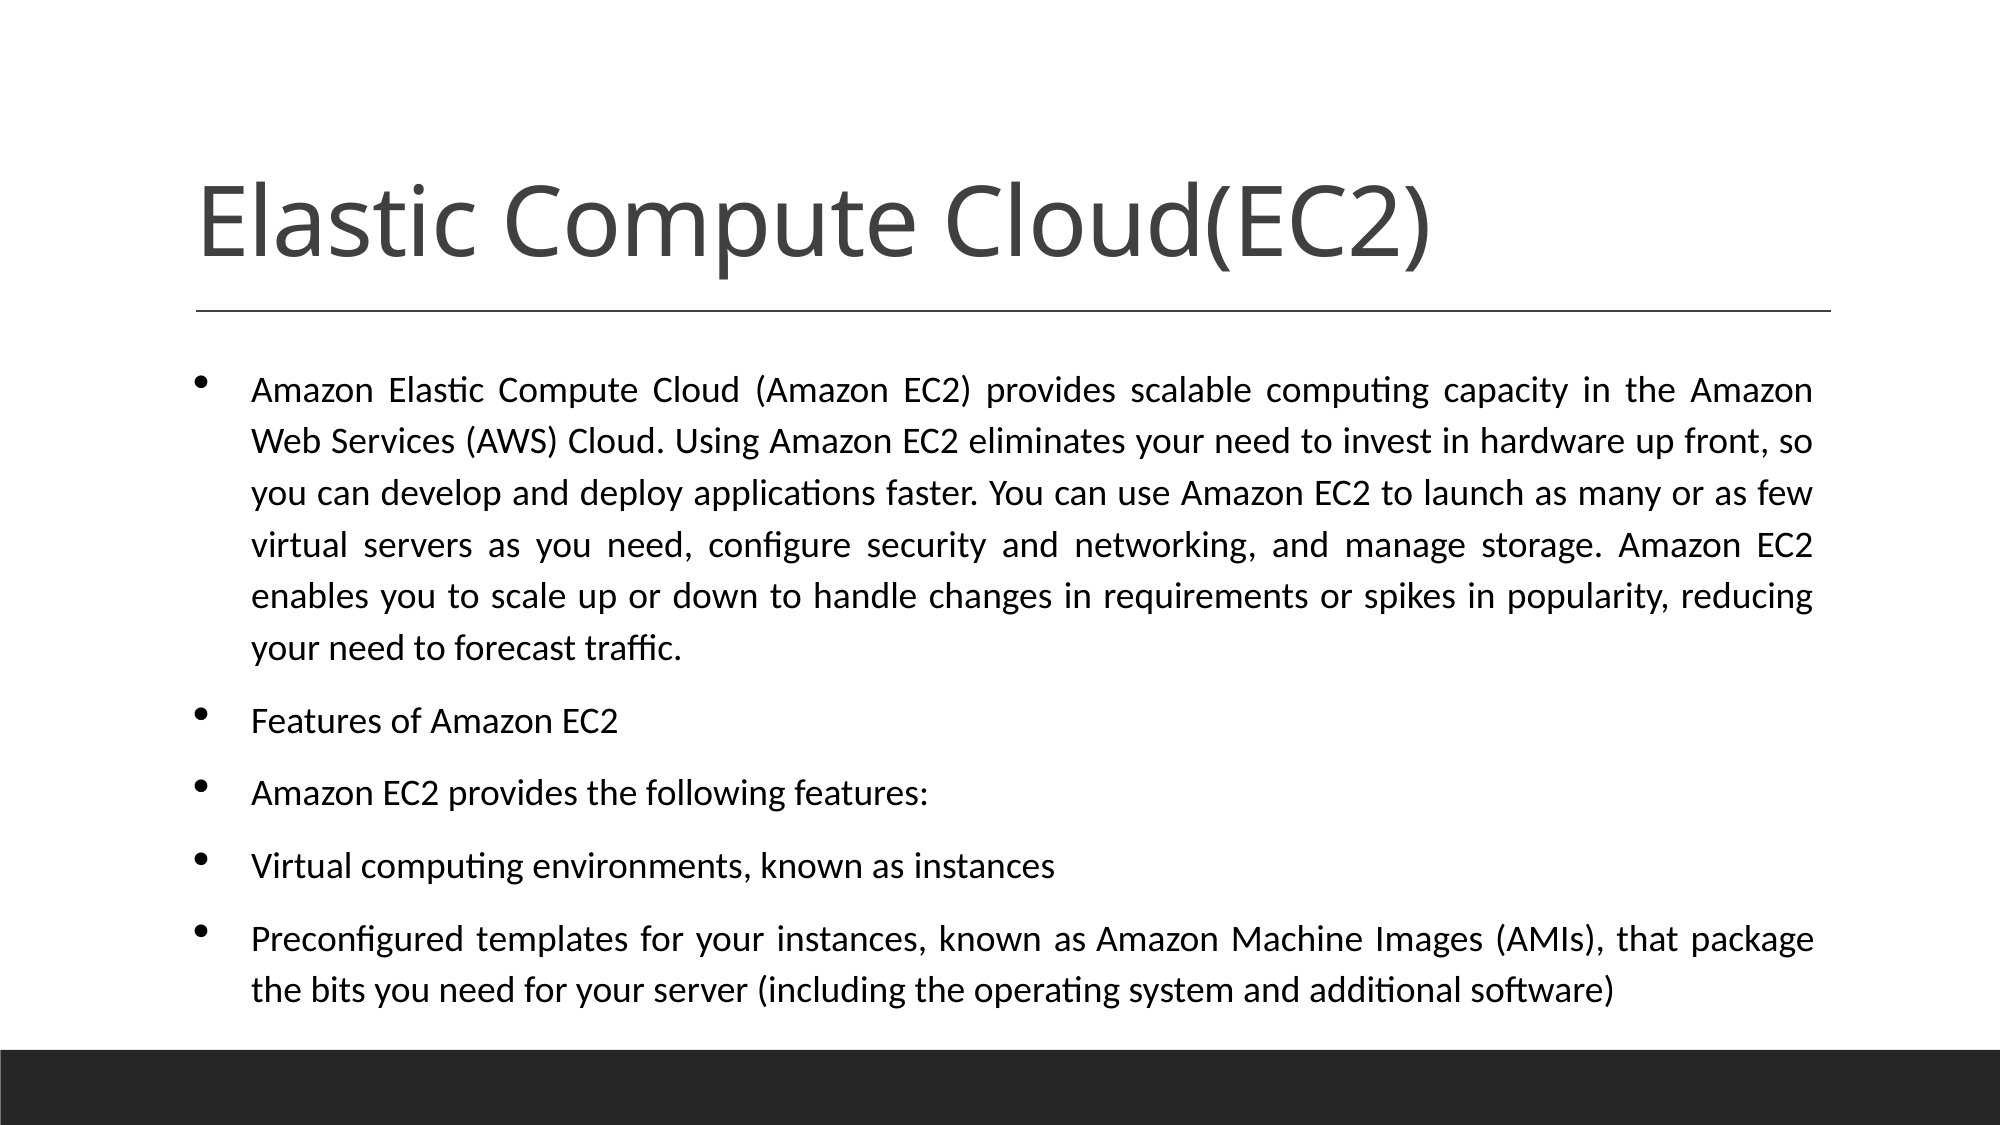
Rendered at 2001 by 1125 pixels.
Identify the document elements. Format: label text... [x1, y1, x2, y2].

text_box Amazon Elastic Compute Cloud (Amazon EC2) provides scalable computing capacity in the Amazon Web Services (AWS) Cloud. Using Amazon EC2 eliminates your need to invest in hardware up front, so you can develop and deploy applications faster. You can use Amazon EC2 to launch as many or as few virtual servers as you need, configure security and networking, and manage storage. Amazon EC2 enables you to scale up or down to handle changes in requirements or spikes in popularity, reducing your need to forecast traffic. Features of Amazon EC2 Amazon EC2 provides the following features: Virtual computing environments, known as instances Preconfigured templates for your instances, known as Amazon Machine Images (AMIs), that package the bits you need for your server (including the operating system and additional software) [179, 350, 1830, 1125]
title Elastic Compute Cloud(EC2) [180, 133, 1830, 285]
